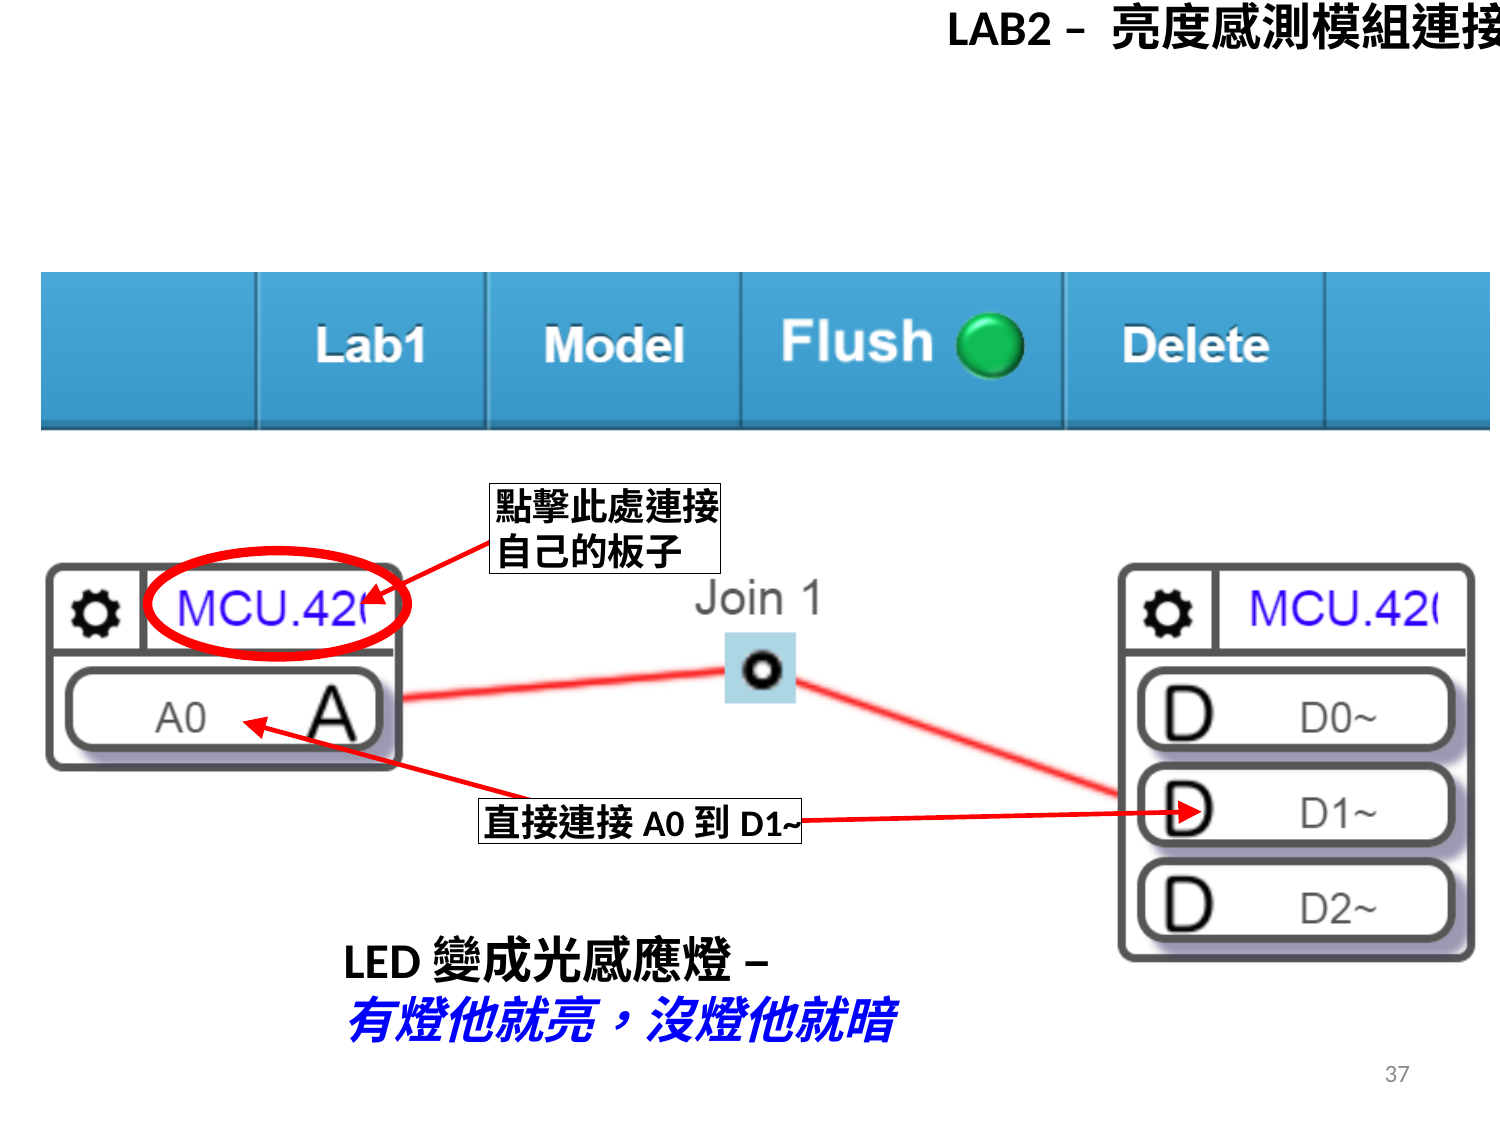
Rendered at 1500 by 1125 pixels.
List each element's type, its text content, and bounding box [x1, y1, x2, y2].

slide_number 37 [1074, 1042, 1425, 1103]
text_box LAB2 – 亮度感測模組連接 [947, 0, 1500, 56]
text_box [242, 721, 573, 812]
text_box LED變成光感應燈 – 有燈他就亮，沒燈他就暗 [343, 979, 894, 1049]
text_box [359, 496, 587, 605]
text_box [604, 811, 1202, 826]
picture [40, 271, 1491, 970]
